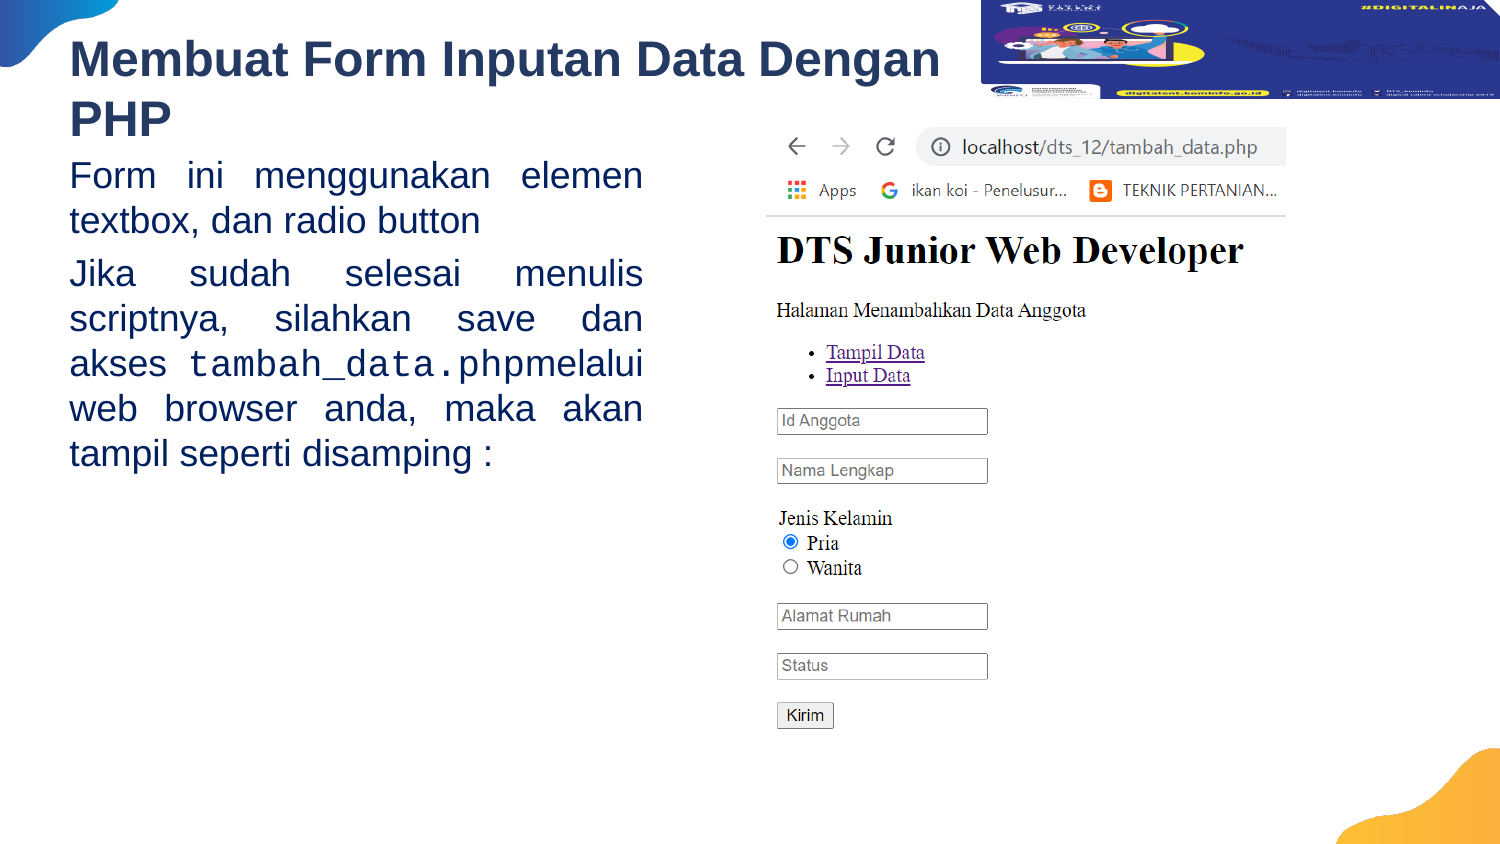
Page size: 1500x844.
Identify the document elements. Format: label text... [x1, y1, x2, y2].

picture [980, 0, 1500, 100]
picture [0, 0, 120, 73]
picture [765, 122, 1286, 820]
picture [1334, 740, 1500, 844]
text_box Membuat Form Inputan Data Dengan PHP [54, 19, 982, 155]
text_box Form ini menggunakan elemen textbox, dan radio button Jika sudah selesai menulis scriptnya, silahkan save dan akses tambah_data.phpmelalui web browser anda, maka akan tampil seperti disamping : [54, 143, 659, 776]
